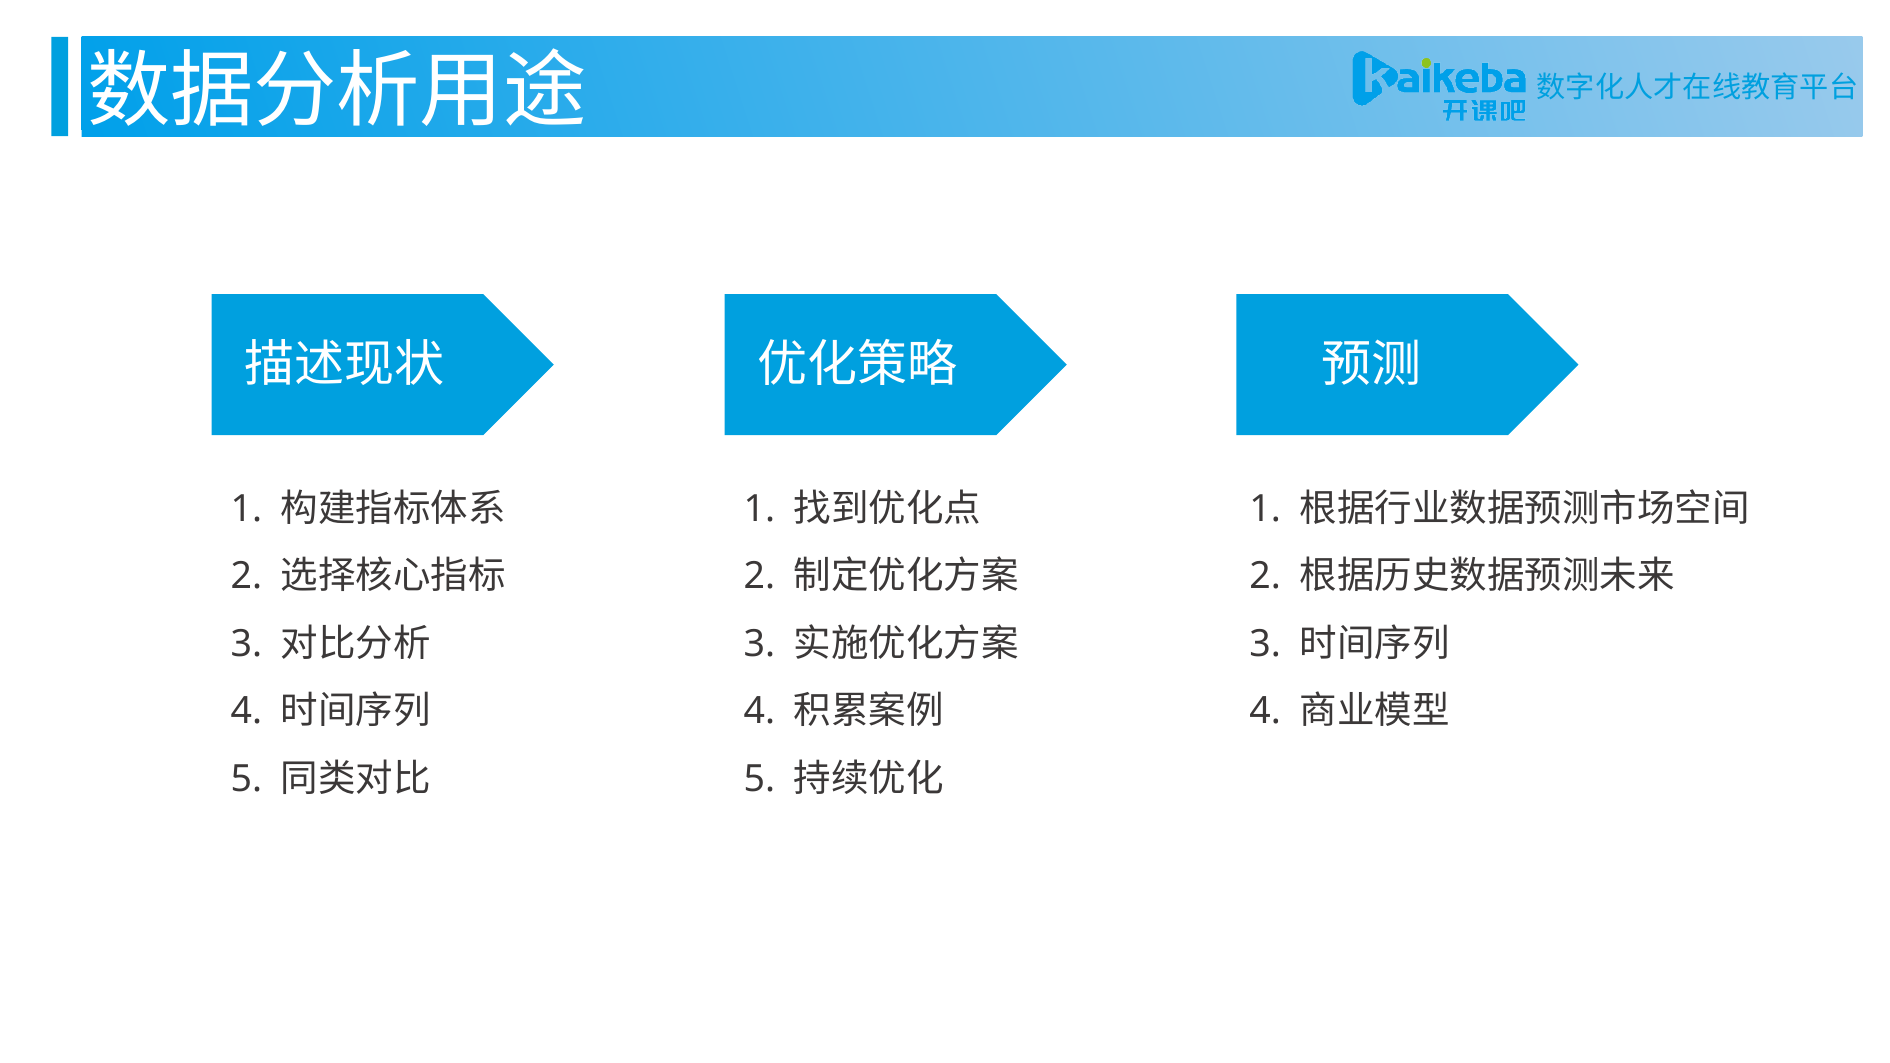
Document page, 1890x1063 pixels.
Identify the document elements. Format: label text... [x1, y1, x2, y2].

text_box 1. 根据行业数据预测市场空间 2. 根据历史数据预测未来 3. 时间序列 4. 商业模型 [1234, 453, 1765, 739]
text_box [1236, 294, 1579, 436]
picture [1489, 75, 1495, 86]
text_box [724, 294, 1067, 436]
text_box [50, 36, 69, 137]
text_box 1. 构建指标体系 2. 选择核心指标 3. 对比分析 4. 时间序列 5. 同类对比 [215, 453, 521, 874]
text_box 1. 找到优化点 2. 制定优化方案 3. 实施优化方案 4. 积累案例 5. 持续优化 [728, 453, 1034, 806]
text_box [211, 294, 554, 436]
picture [1450, 113, 1459, 121]
text_box 数字化人才在线教育平台 [1526, 61, 1890, 111]
picture [1352, 51, 1526, 121]
text_box [900, 36, 1863, 137]
picture [1515, 112, 1526, 118]
picture [1398, 75, 1409, 80]
text_box 数据分析用途 [72, 28, 900, 144]
